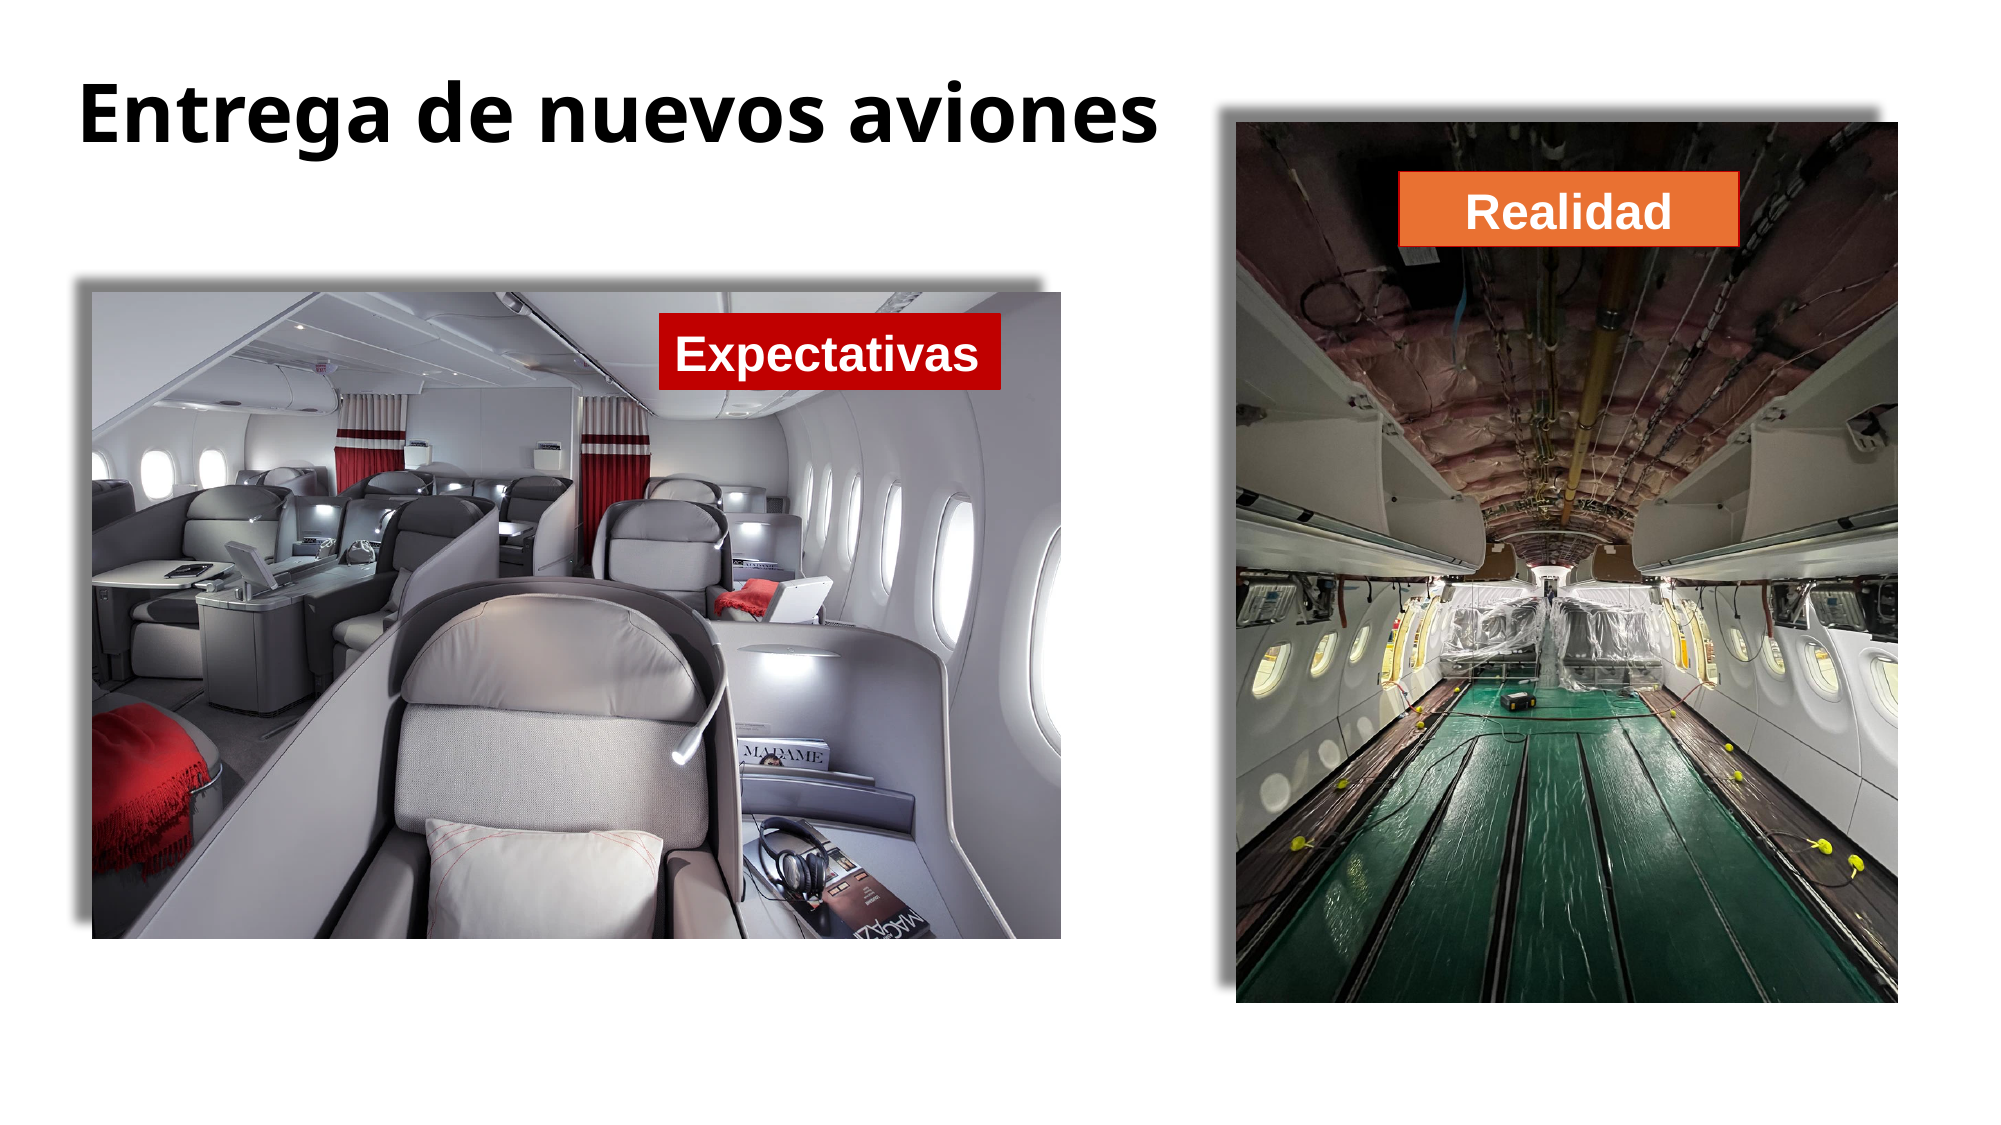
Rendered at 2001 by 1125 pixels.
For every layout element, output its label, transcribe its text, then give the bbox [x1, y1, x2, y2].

title Entrega de nuevos aviones [56, 29, 1181, 203]
picture [92, 292, 1062, 939]
picture [1236, 122, 1898, 1003]
